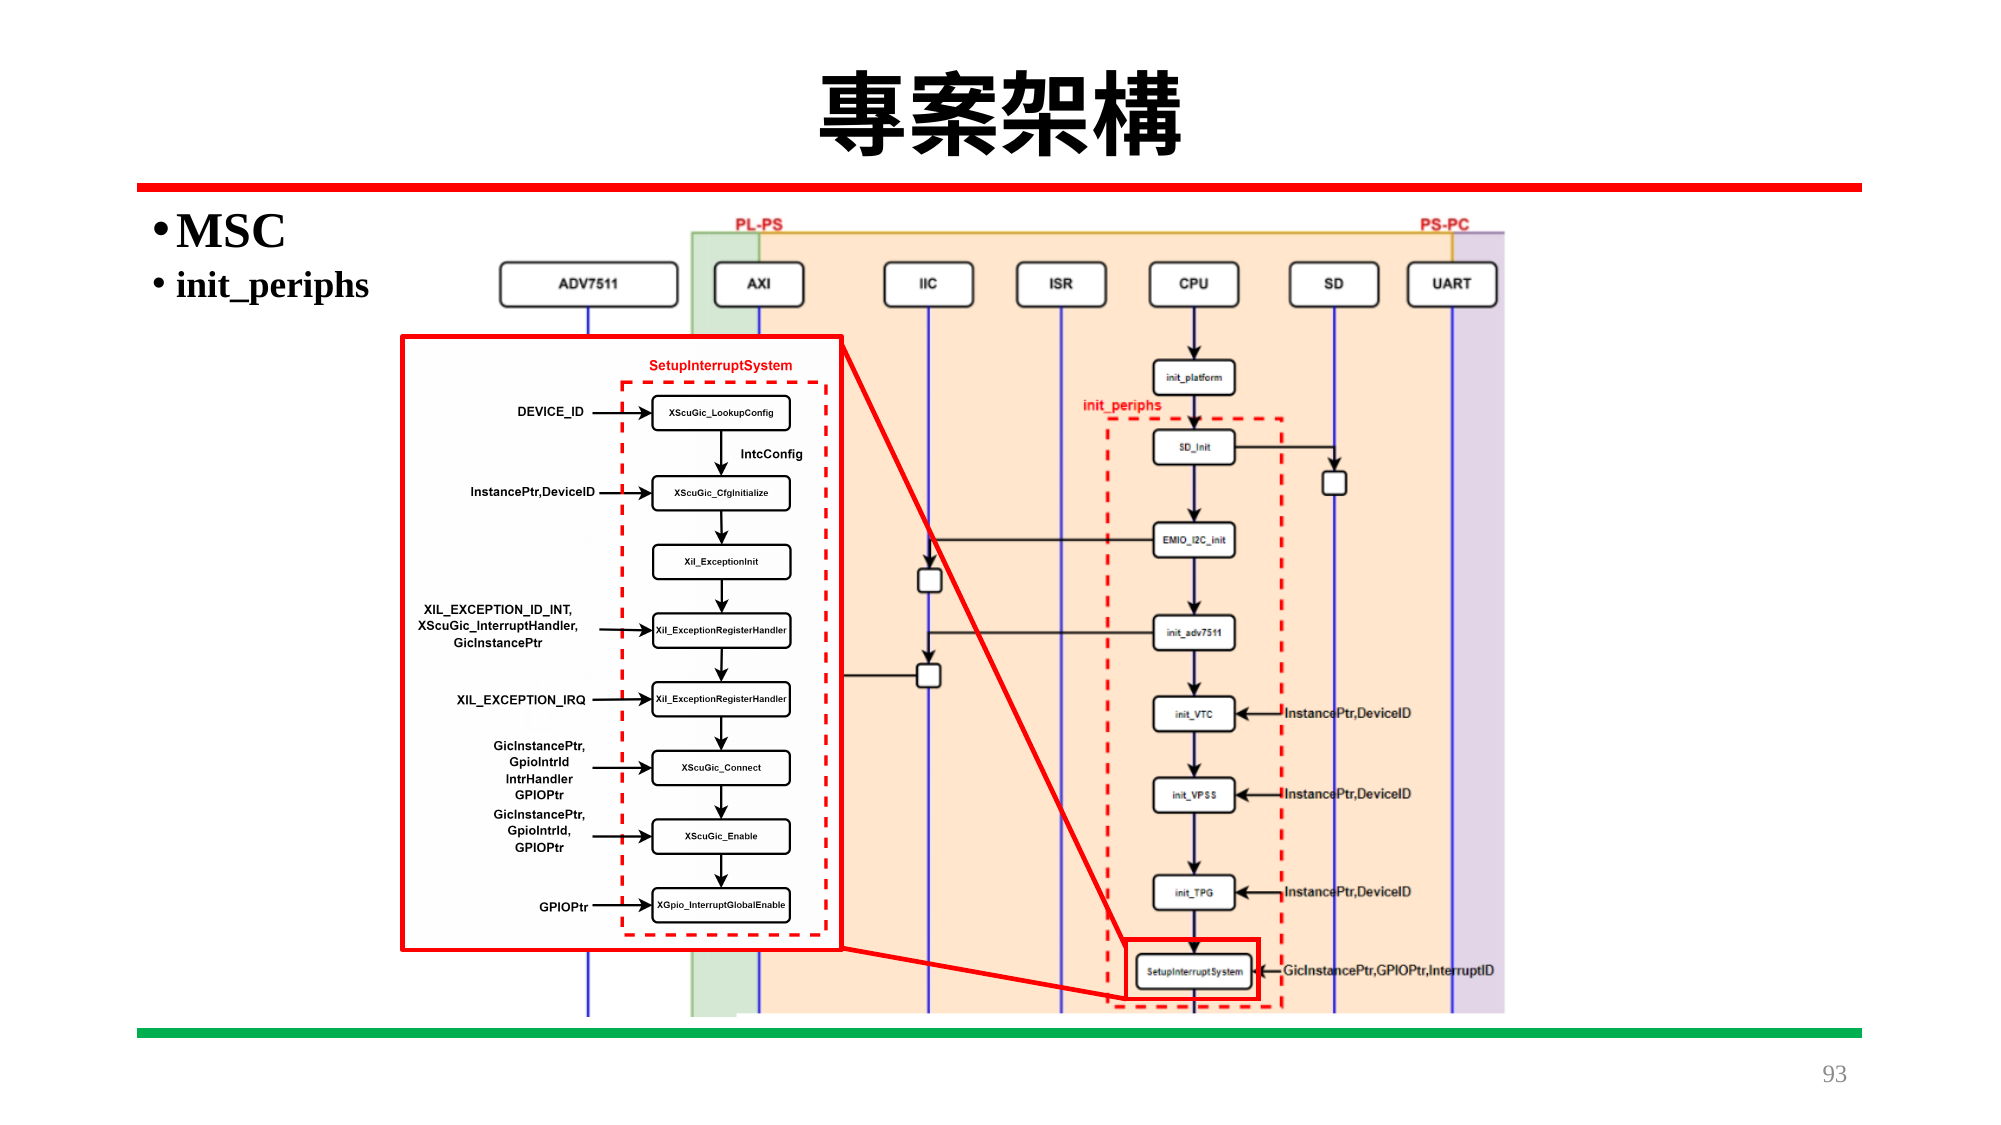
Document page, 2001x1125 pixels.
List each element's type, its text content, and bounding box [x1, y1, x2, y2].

title 專案架構 [137, 59, 1863, 178]
slide_number 93 [1412, 1042, 1863, 1103]
picture [490, 197, 1510, 1017]
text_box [404, 338, 1259, 999]
list MSC init_periphs [137, 197, 1863, 1024]
